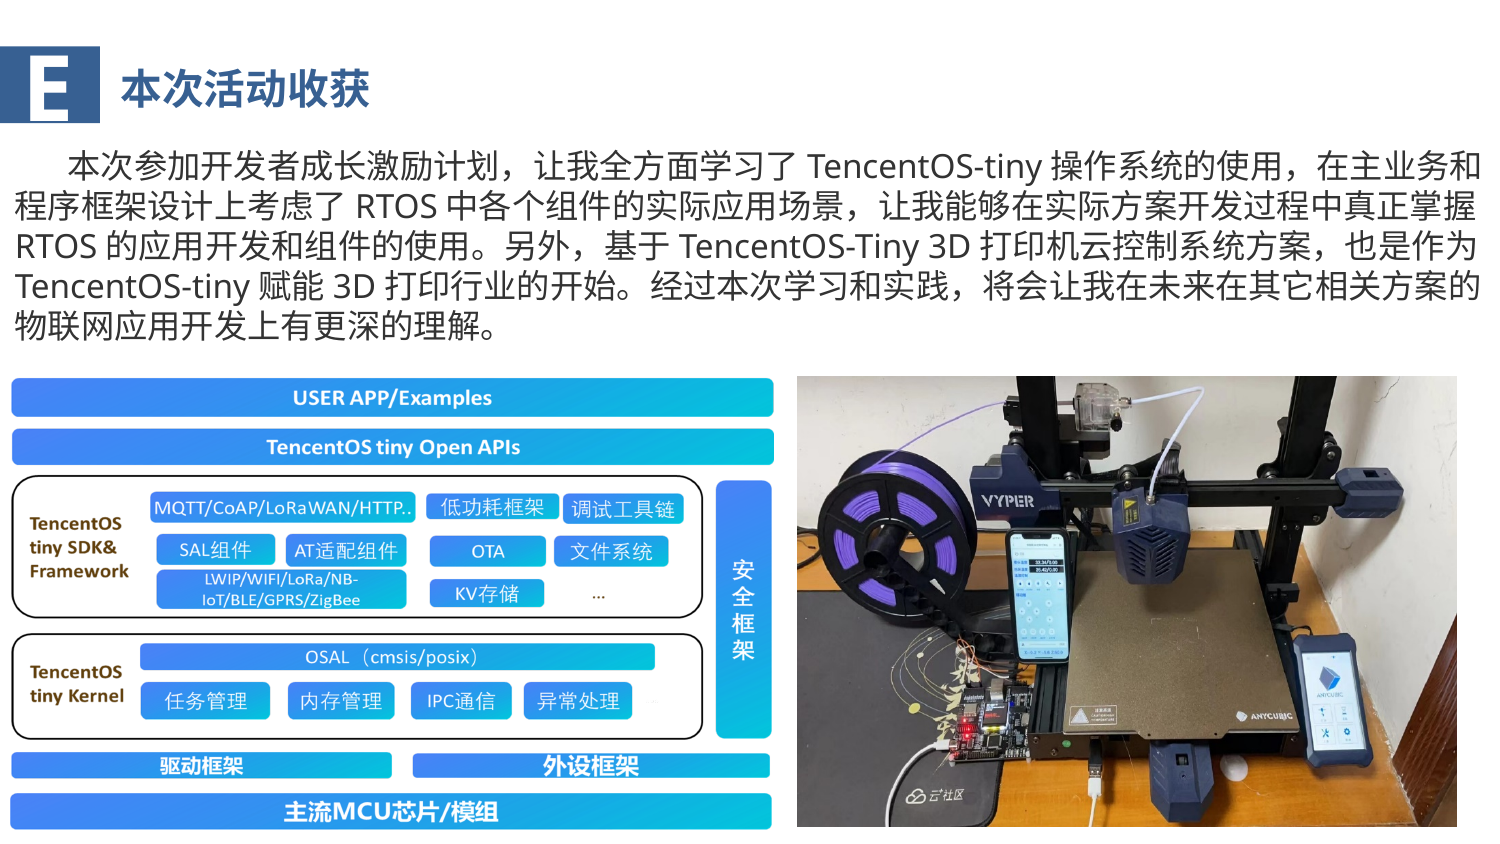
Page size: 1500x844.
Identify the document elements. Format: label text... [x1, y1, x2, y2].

picture [796, 375, 1458, 828]
text_box 本次活动收获 [105, 55, 1069, 120]
text_box E [0, 46, 100, 124]
picture [0, 375, 774, 840]
text_box 本次参加开发者成长激励计划，让我全方面学习了TencentOS-tiny操作系统的使用，在主业务和程序框架设计上考虑了RTOS中各个组件的实际应用场景，让我能够在实际方案开发过程中真正掌握RTOS的应用开发和组件的使用。另外，基于TencentOS-Tiny 3D打印机云控制系统方案，也是作为TencentOS-tiny赋能3D打印行业的开始。经过本次学习和实践，将会让我在未来在其它相关方案的物联网应用开发上有更深的理解。 [0, 138, 1500, 353]
